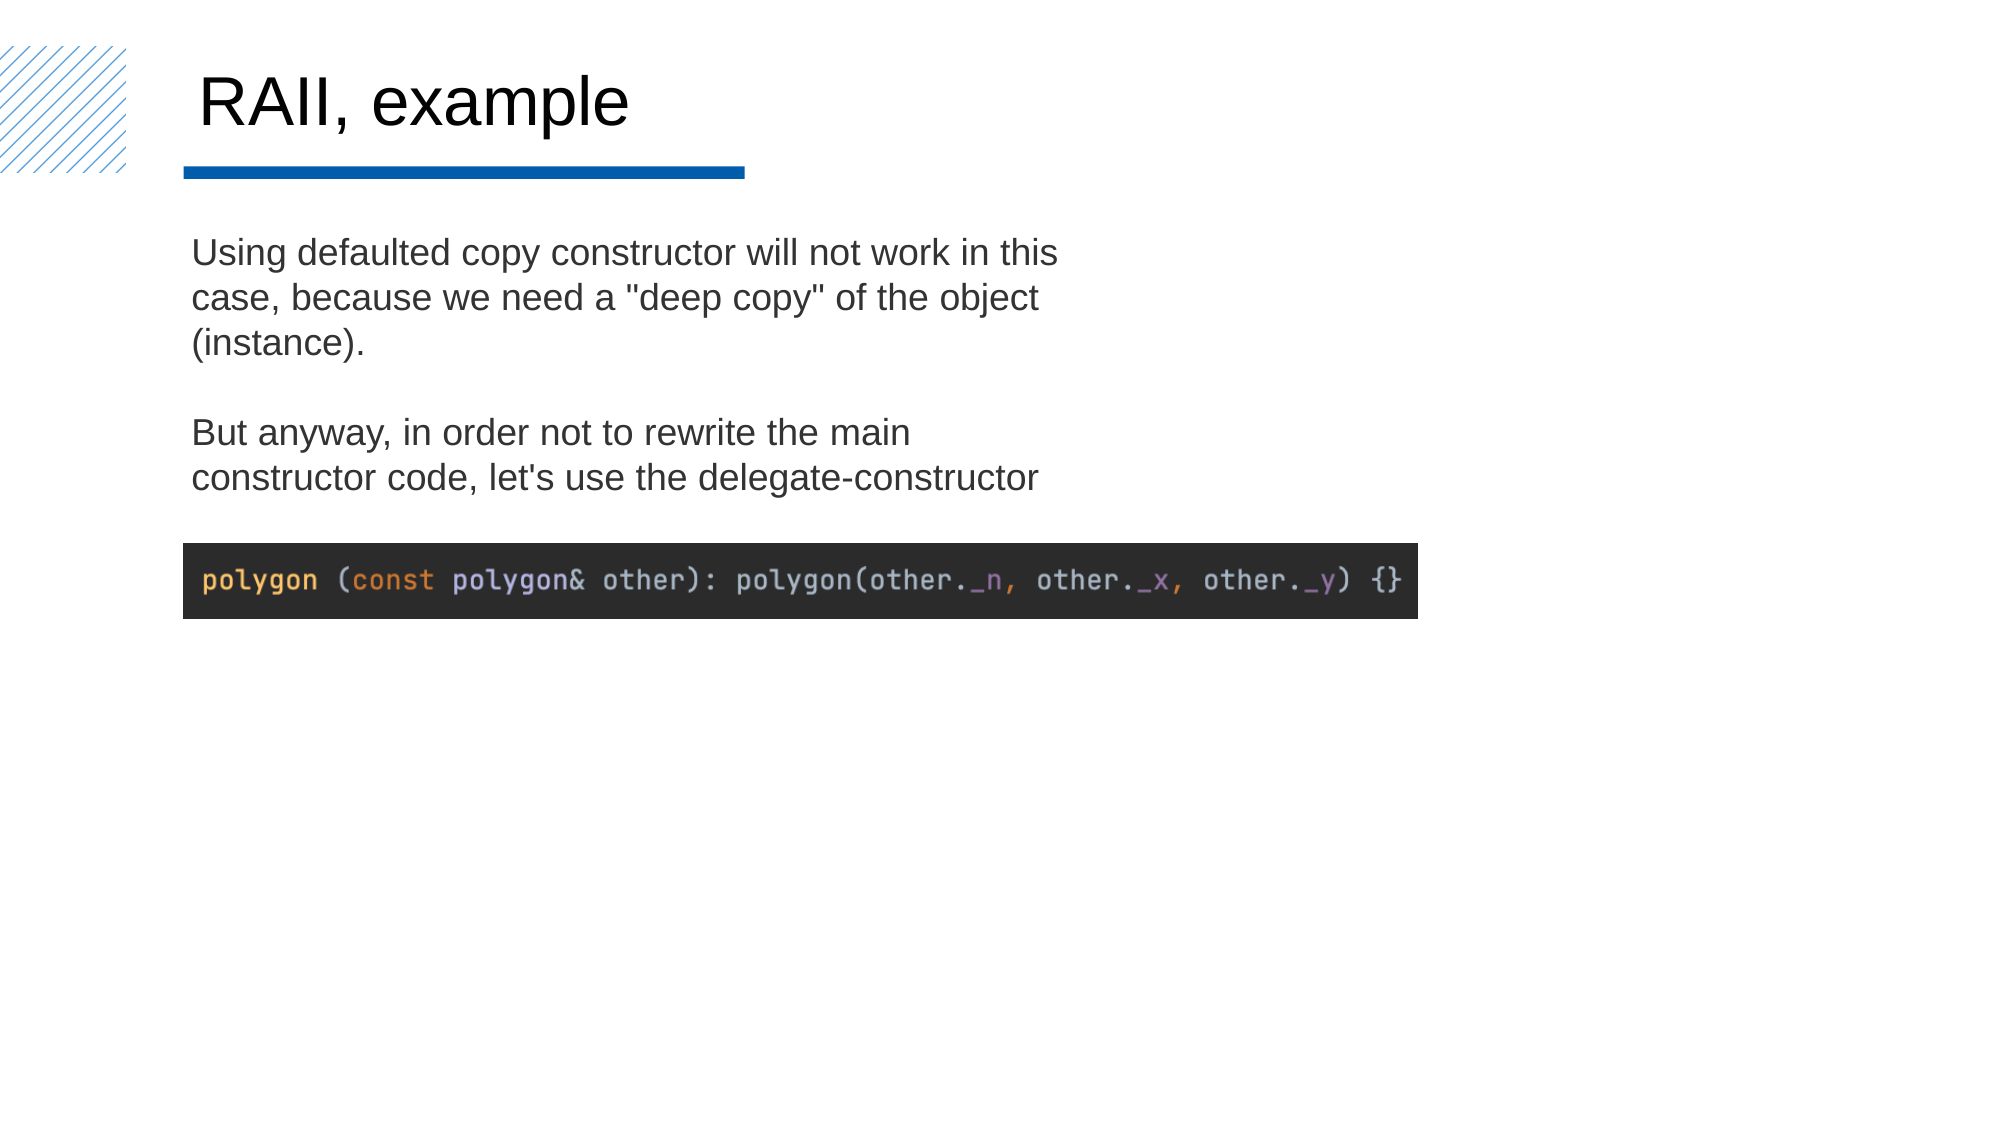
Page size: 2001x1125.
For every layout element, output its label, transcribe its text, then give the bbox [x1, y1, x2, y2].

text_box Using defaulted copy constructor will not work in this case, because we need a "deep copy" of the object (instance). But anyway, in order not to rewrite the main constructor code, let's use the delegate-constructor [183, 220, 1099, 506]
picture [183, 543, 1418, 619]
list RAII, example [183, 58, 1780, 149]
picture [0, 46, 126, 173]
